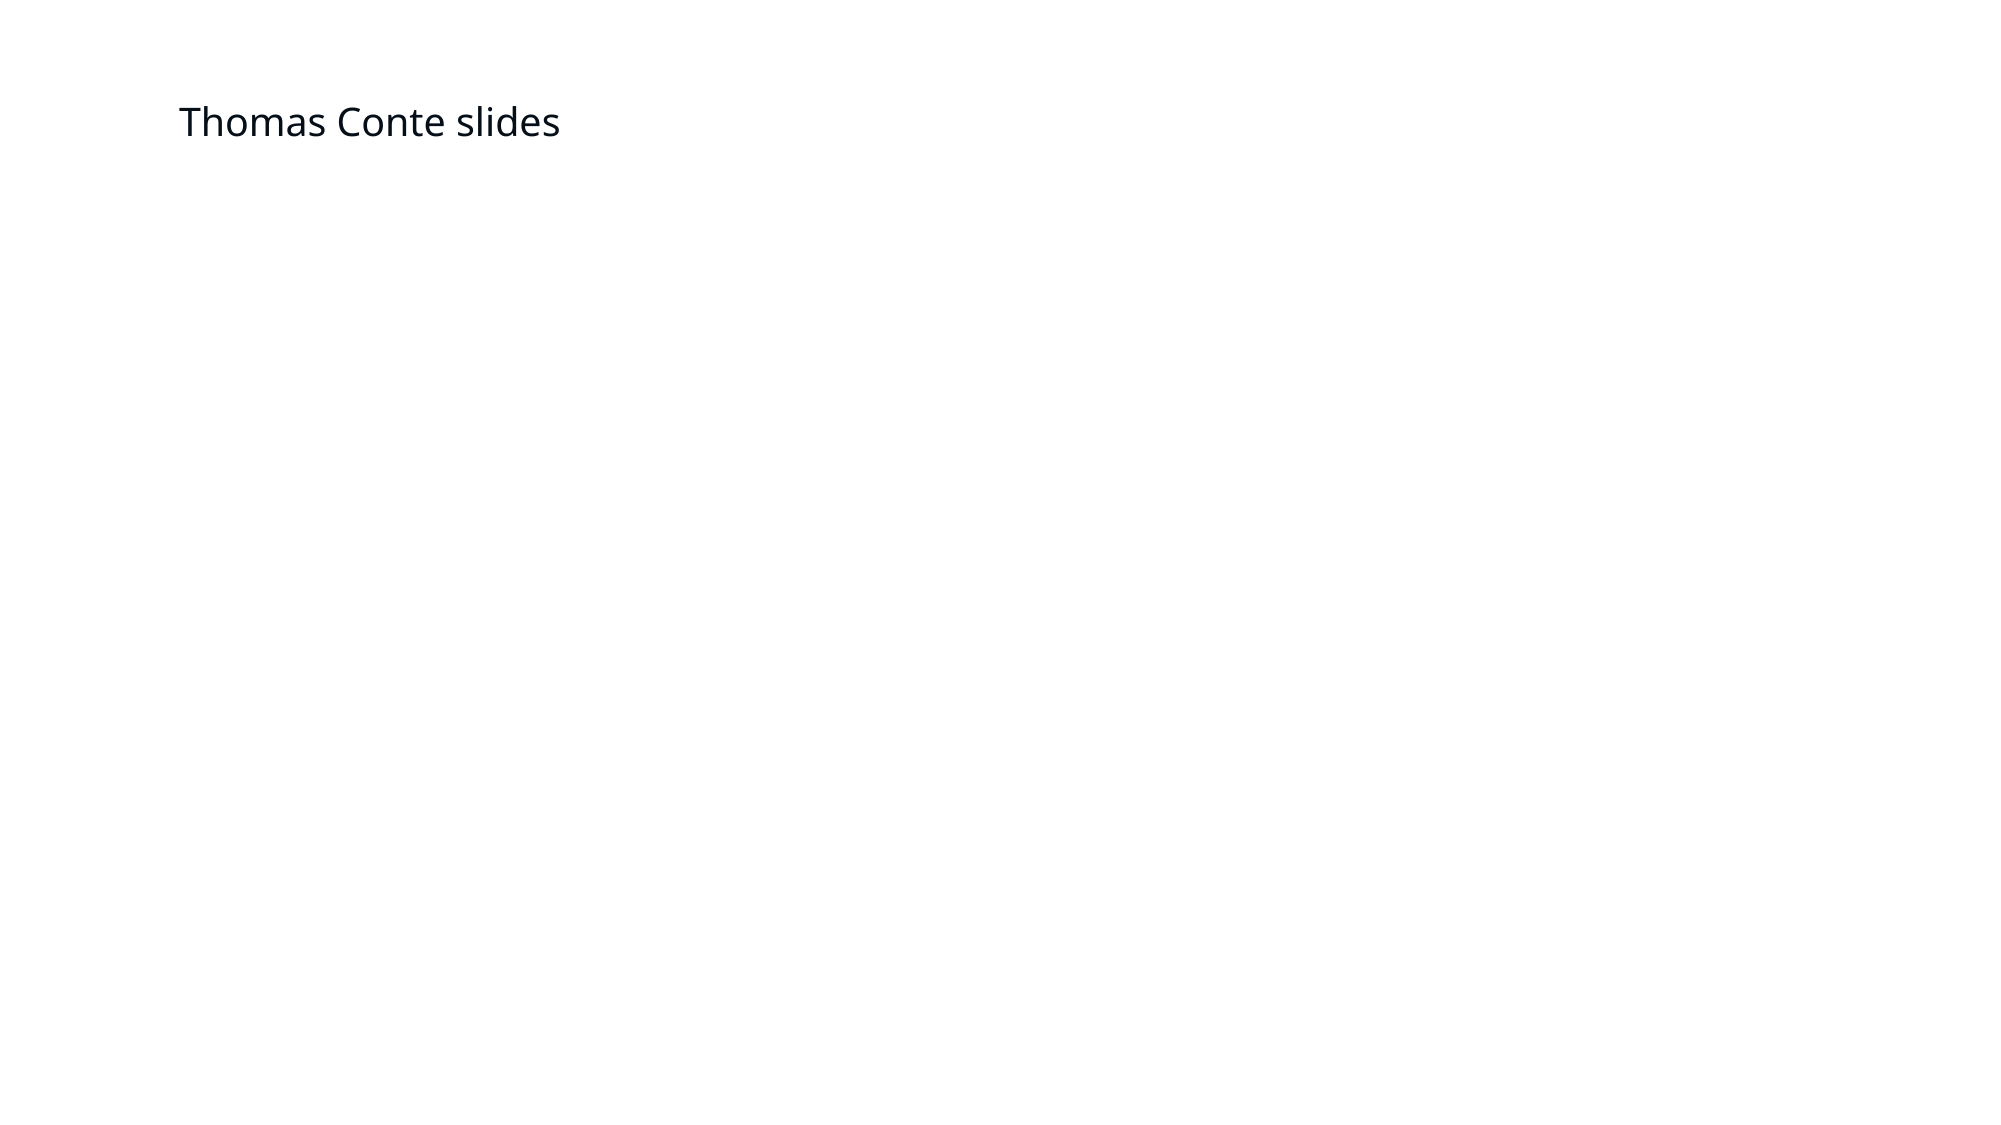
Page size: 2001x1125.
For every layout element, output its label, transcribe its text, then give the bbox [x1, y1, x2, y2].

title Thomas Conte slides [173, 90, 1863, 209]
